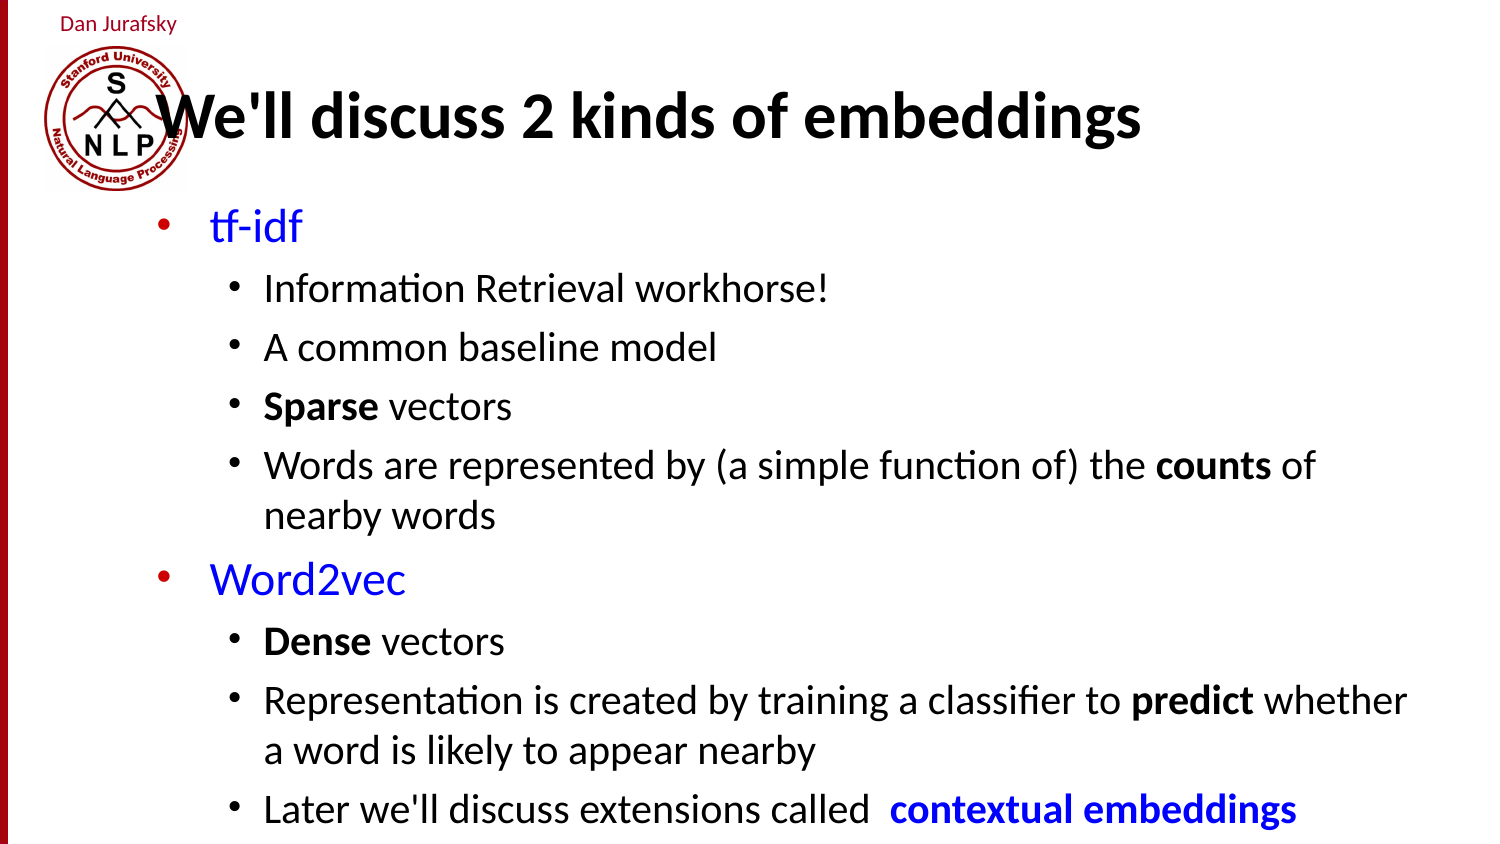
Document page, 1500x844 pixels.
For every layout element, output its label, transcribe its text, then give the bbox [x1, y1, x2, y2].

list tf-idf Information Retrieval workhorse! A common baseline model Sparse vectors Words are represented by (a simple function of) the counts of nearby words Word2vec Dense vectors Representation is created by training a classifier to predict whether a word is likely to appear nearby Later we'll discuss extensions called contextual embeddings [140, 187, 1444, 844]
title We'll discuss 2 kinds of embeddings [140, 35, 1217, 160]
picture [44, 46, 188, 191]
